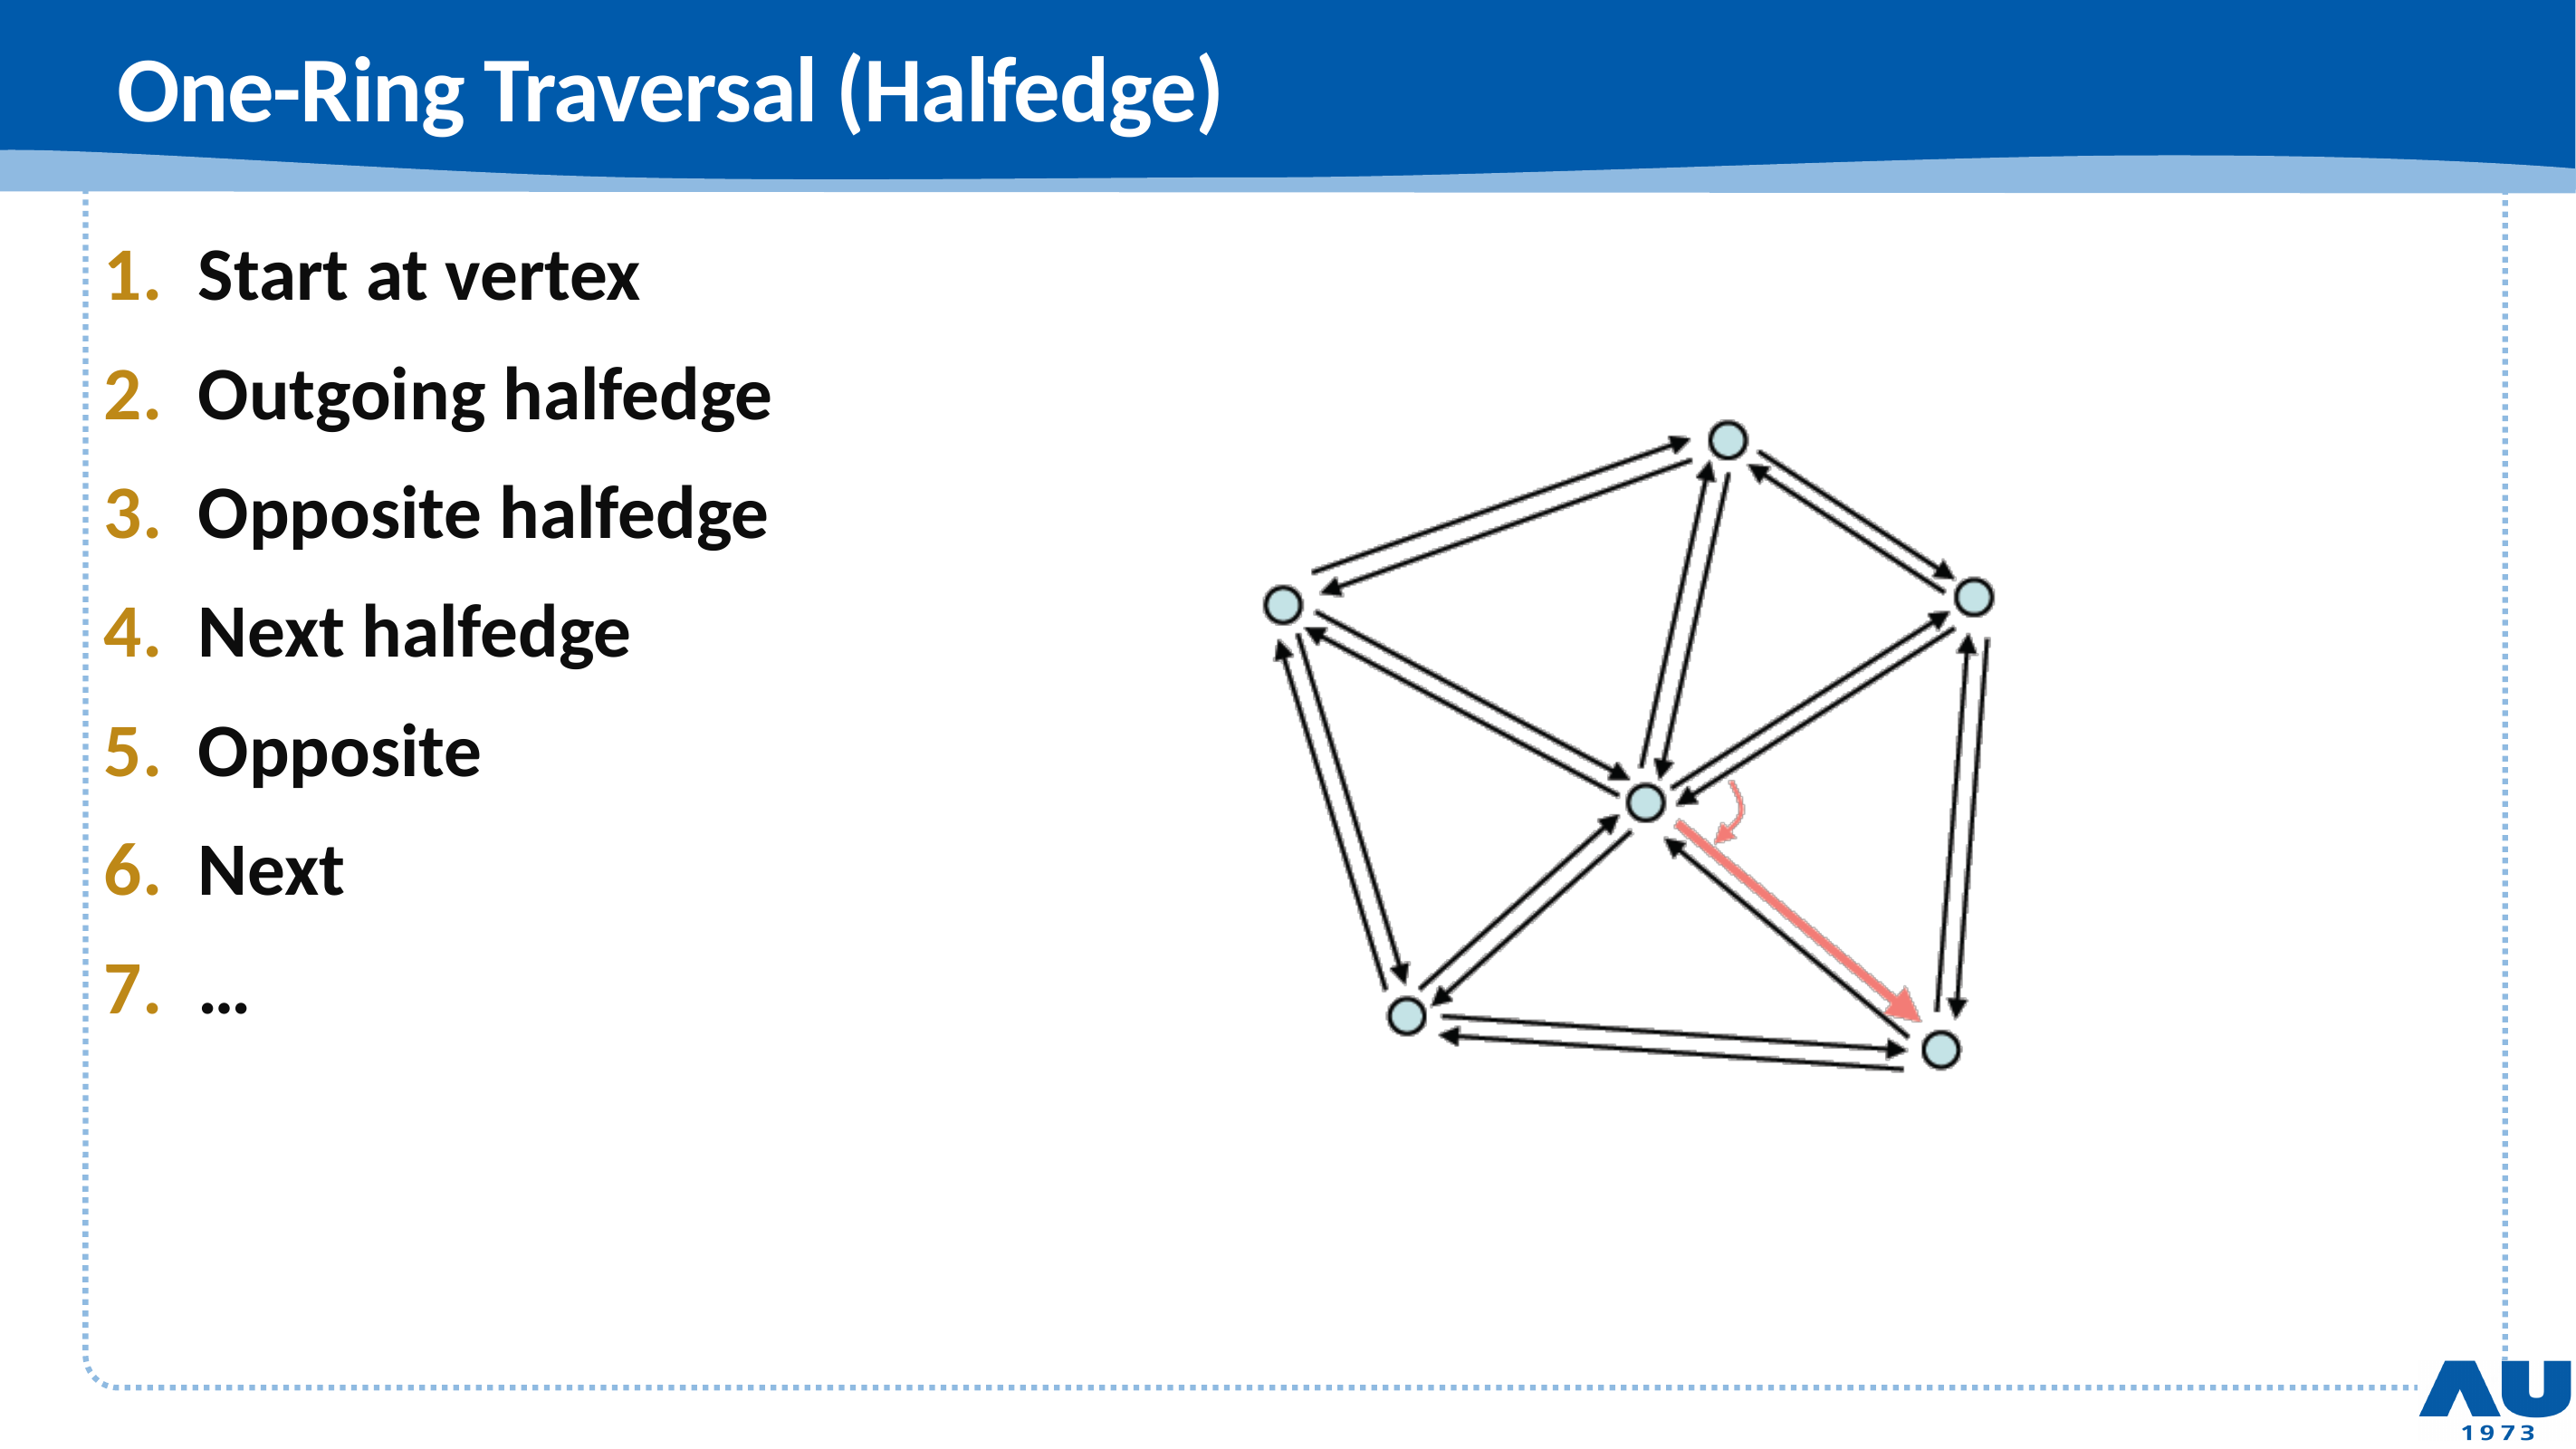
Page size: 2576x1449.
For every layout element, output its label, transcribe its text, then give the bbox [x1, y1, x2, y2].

picture [2418, 1360, 2571, 1441]
picture [1211, 319, 2020, 1130]
list Start at vertex Outgoing halfedge Opposite halfedge Next halfedge Opposite Next … [103, 228, 2486, 1388]
title One-Ring Traversal (Halfedge) [103, 18, 2486, 169]
